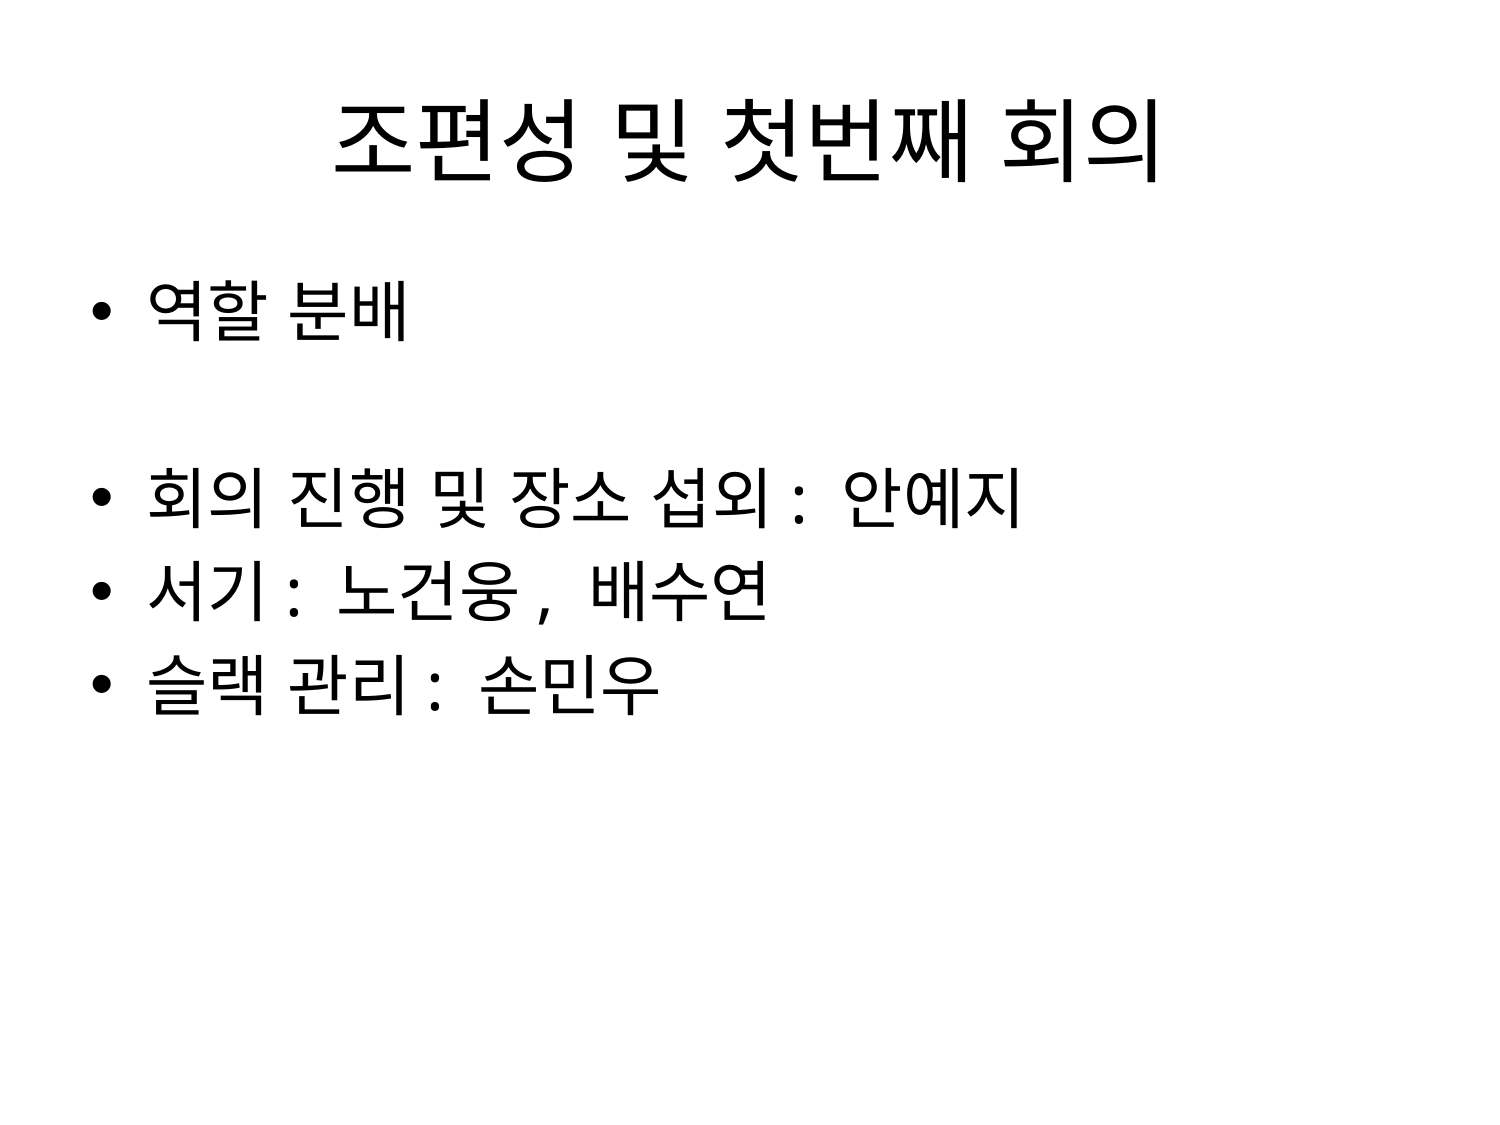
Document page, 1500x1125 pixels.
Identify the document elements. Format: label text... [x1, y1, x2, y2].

title 조편성 및 첫번째 회의 [75, 45, 1425, 233]
list 역할 분배 회의 진행 및 장소 섭외: 안예지 서기: 노건웅, 배수연 슬랙 관리: 손민우 [75, 262, 1425, 1005]
